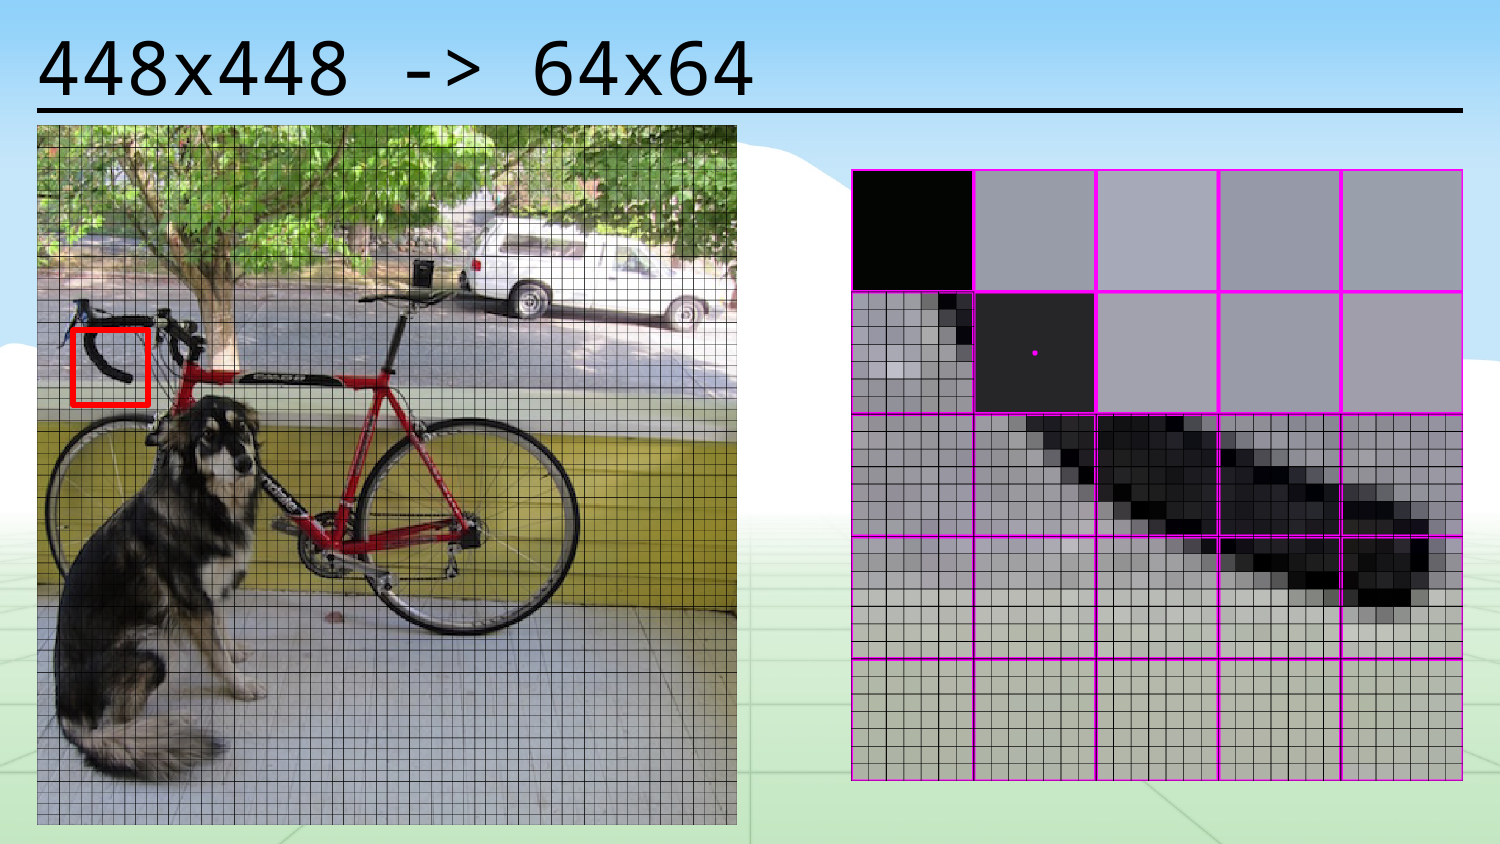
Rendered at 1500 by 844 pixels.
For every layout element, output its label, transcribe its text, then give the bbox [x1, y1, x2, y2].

title 448x448 -> 64x64 [20, 31, 1479, 126]
picture [0, 0, 1500, 844]
